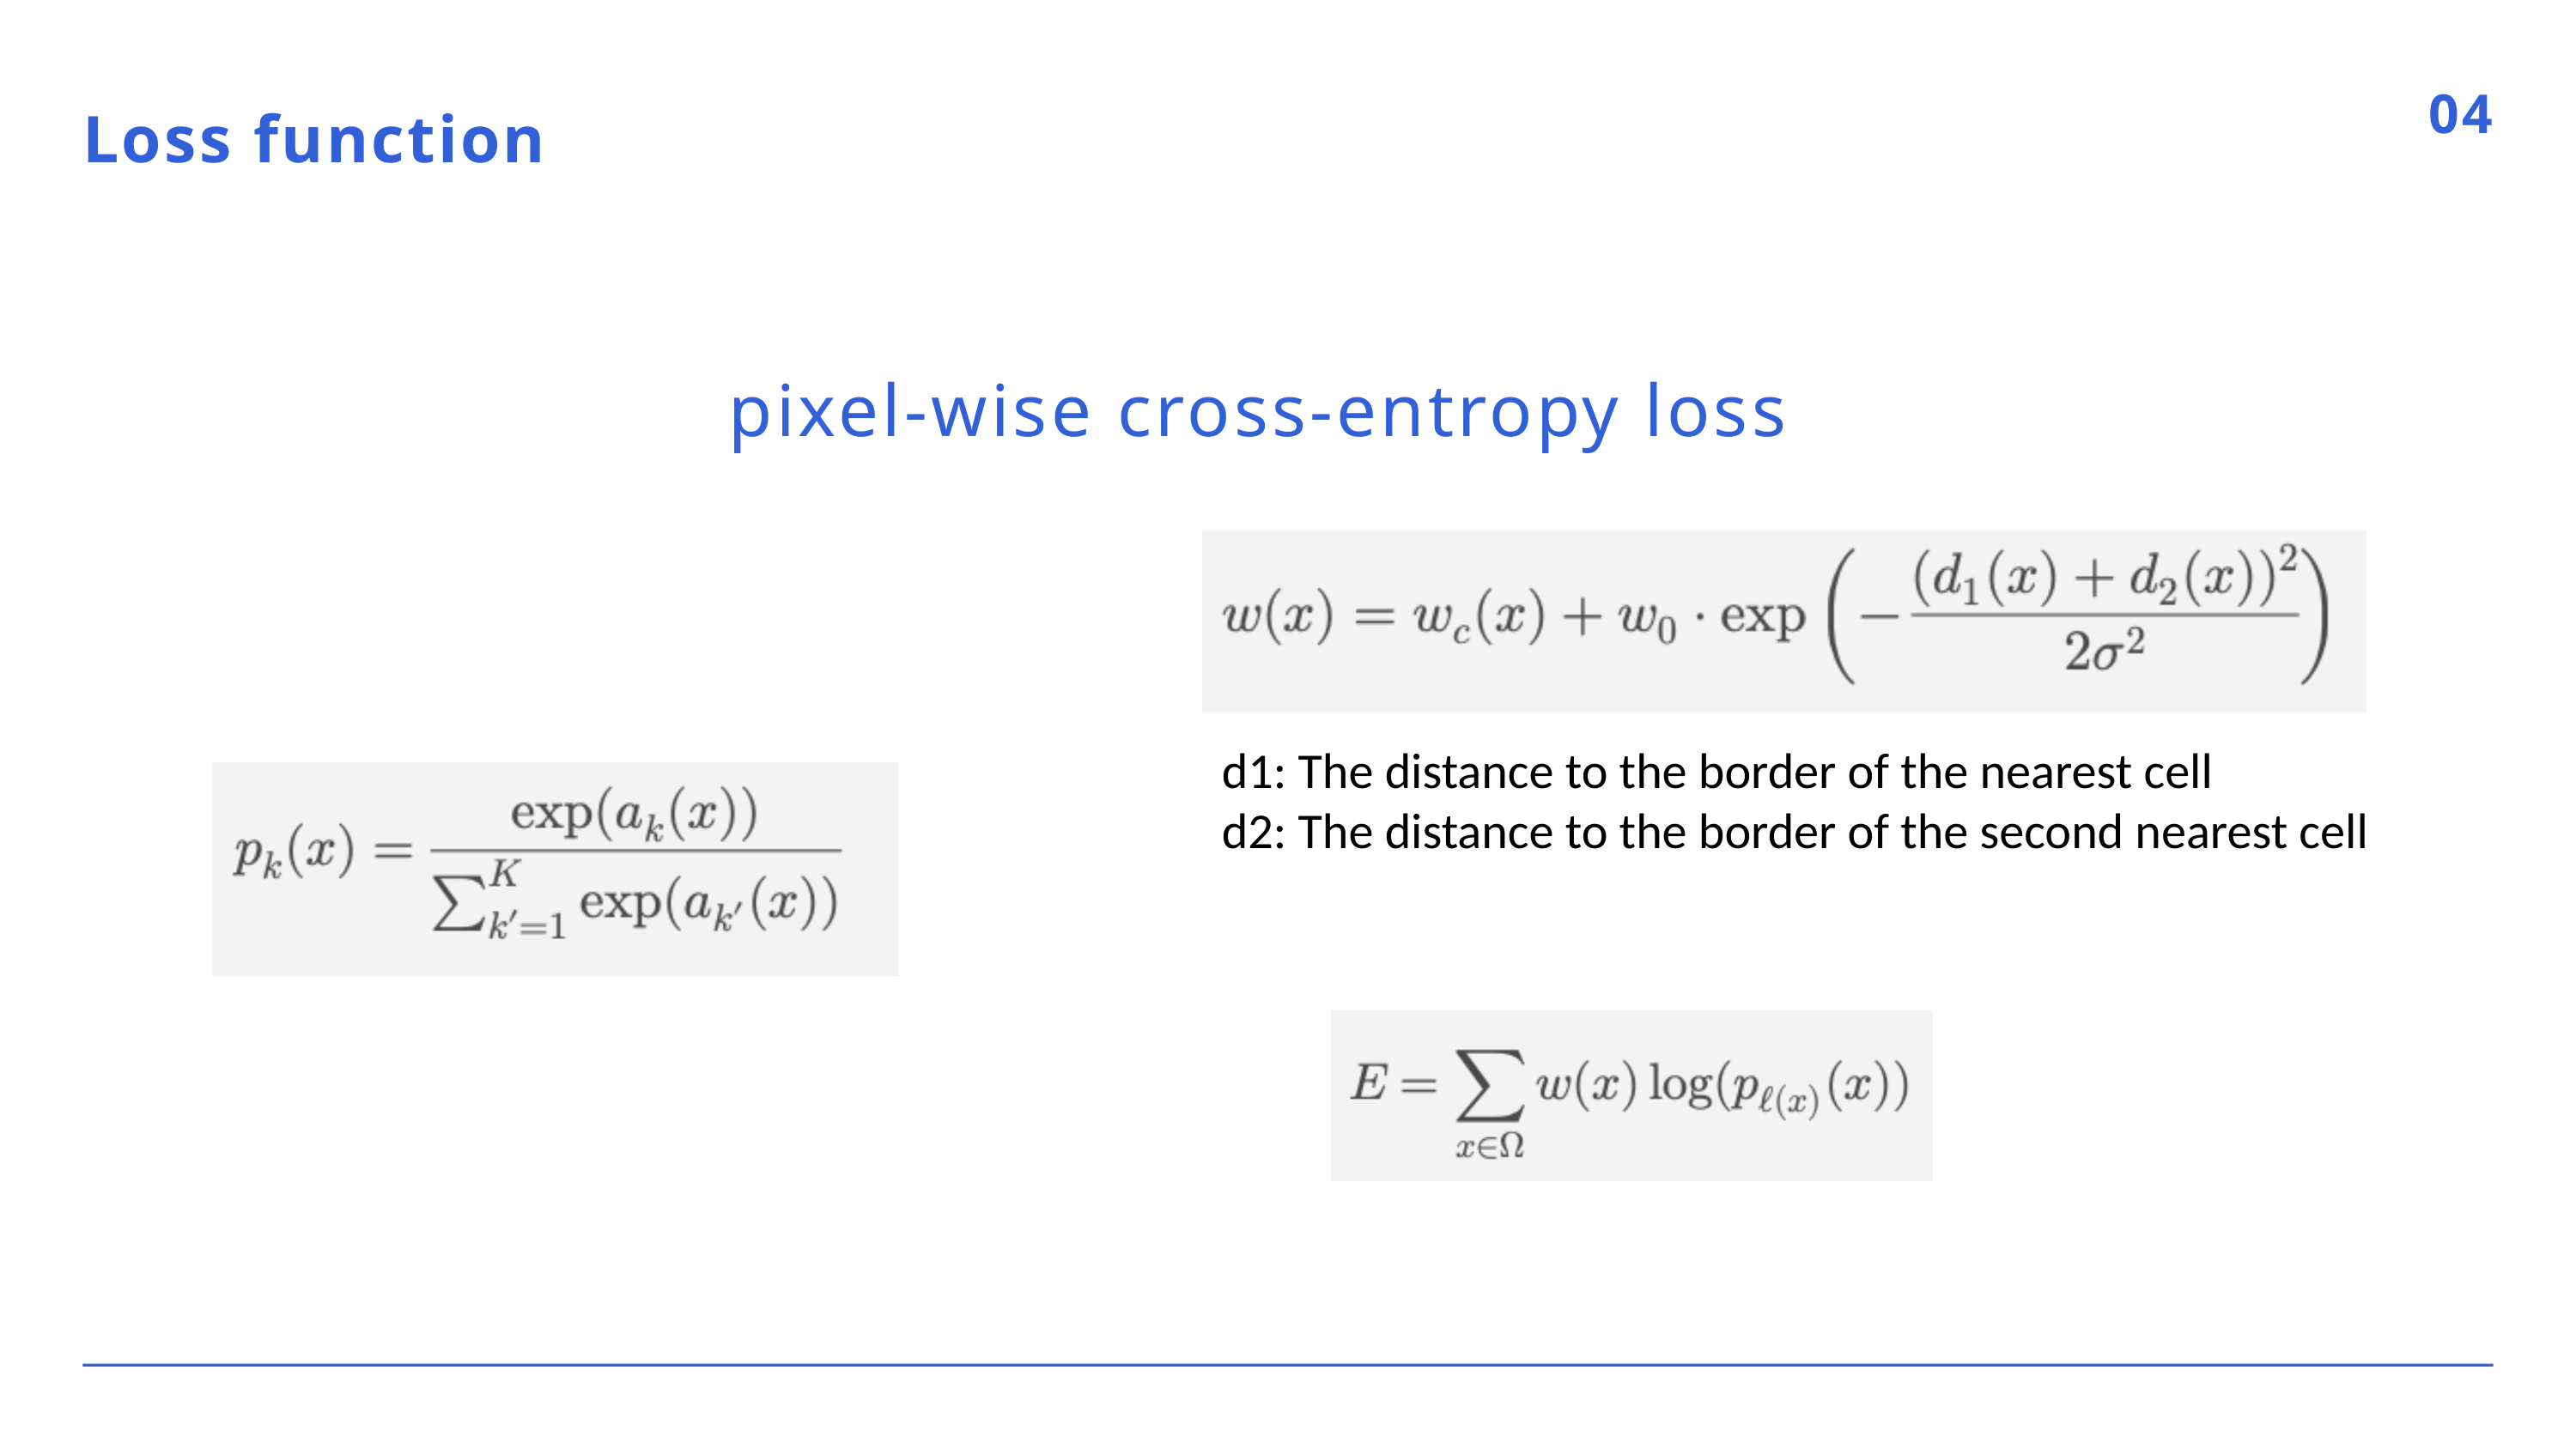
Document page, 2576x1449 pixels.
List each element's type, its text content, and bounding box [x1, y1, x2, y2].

picture [1330, 1009, 1933, 1181]
text_box pixel-wise cross-entropy loss [311, 372, 2206, 452]
picture [212, 761, 899, 976]
text_box Loss function [82, 116, 636, 176]
text_box d1: The distance to the border of the nearest cell d2: The distance to the border of the second nearest cell [1209, 731, 2393, 865]
text_box 04 [2093, 85, 2494, 145]
picture [1201, 530, 2367, 712]
